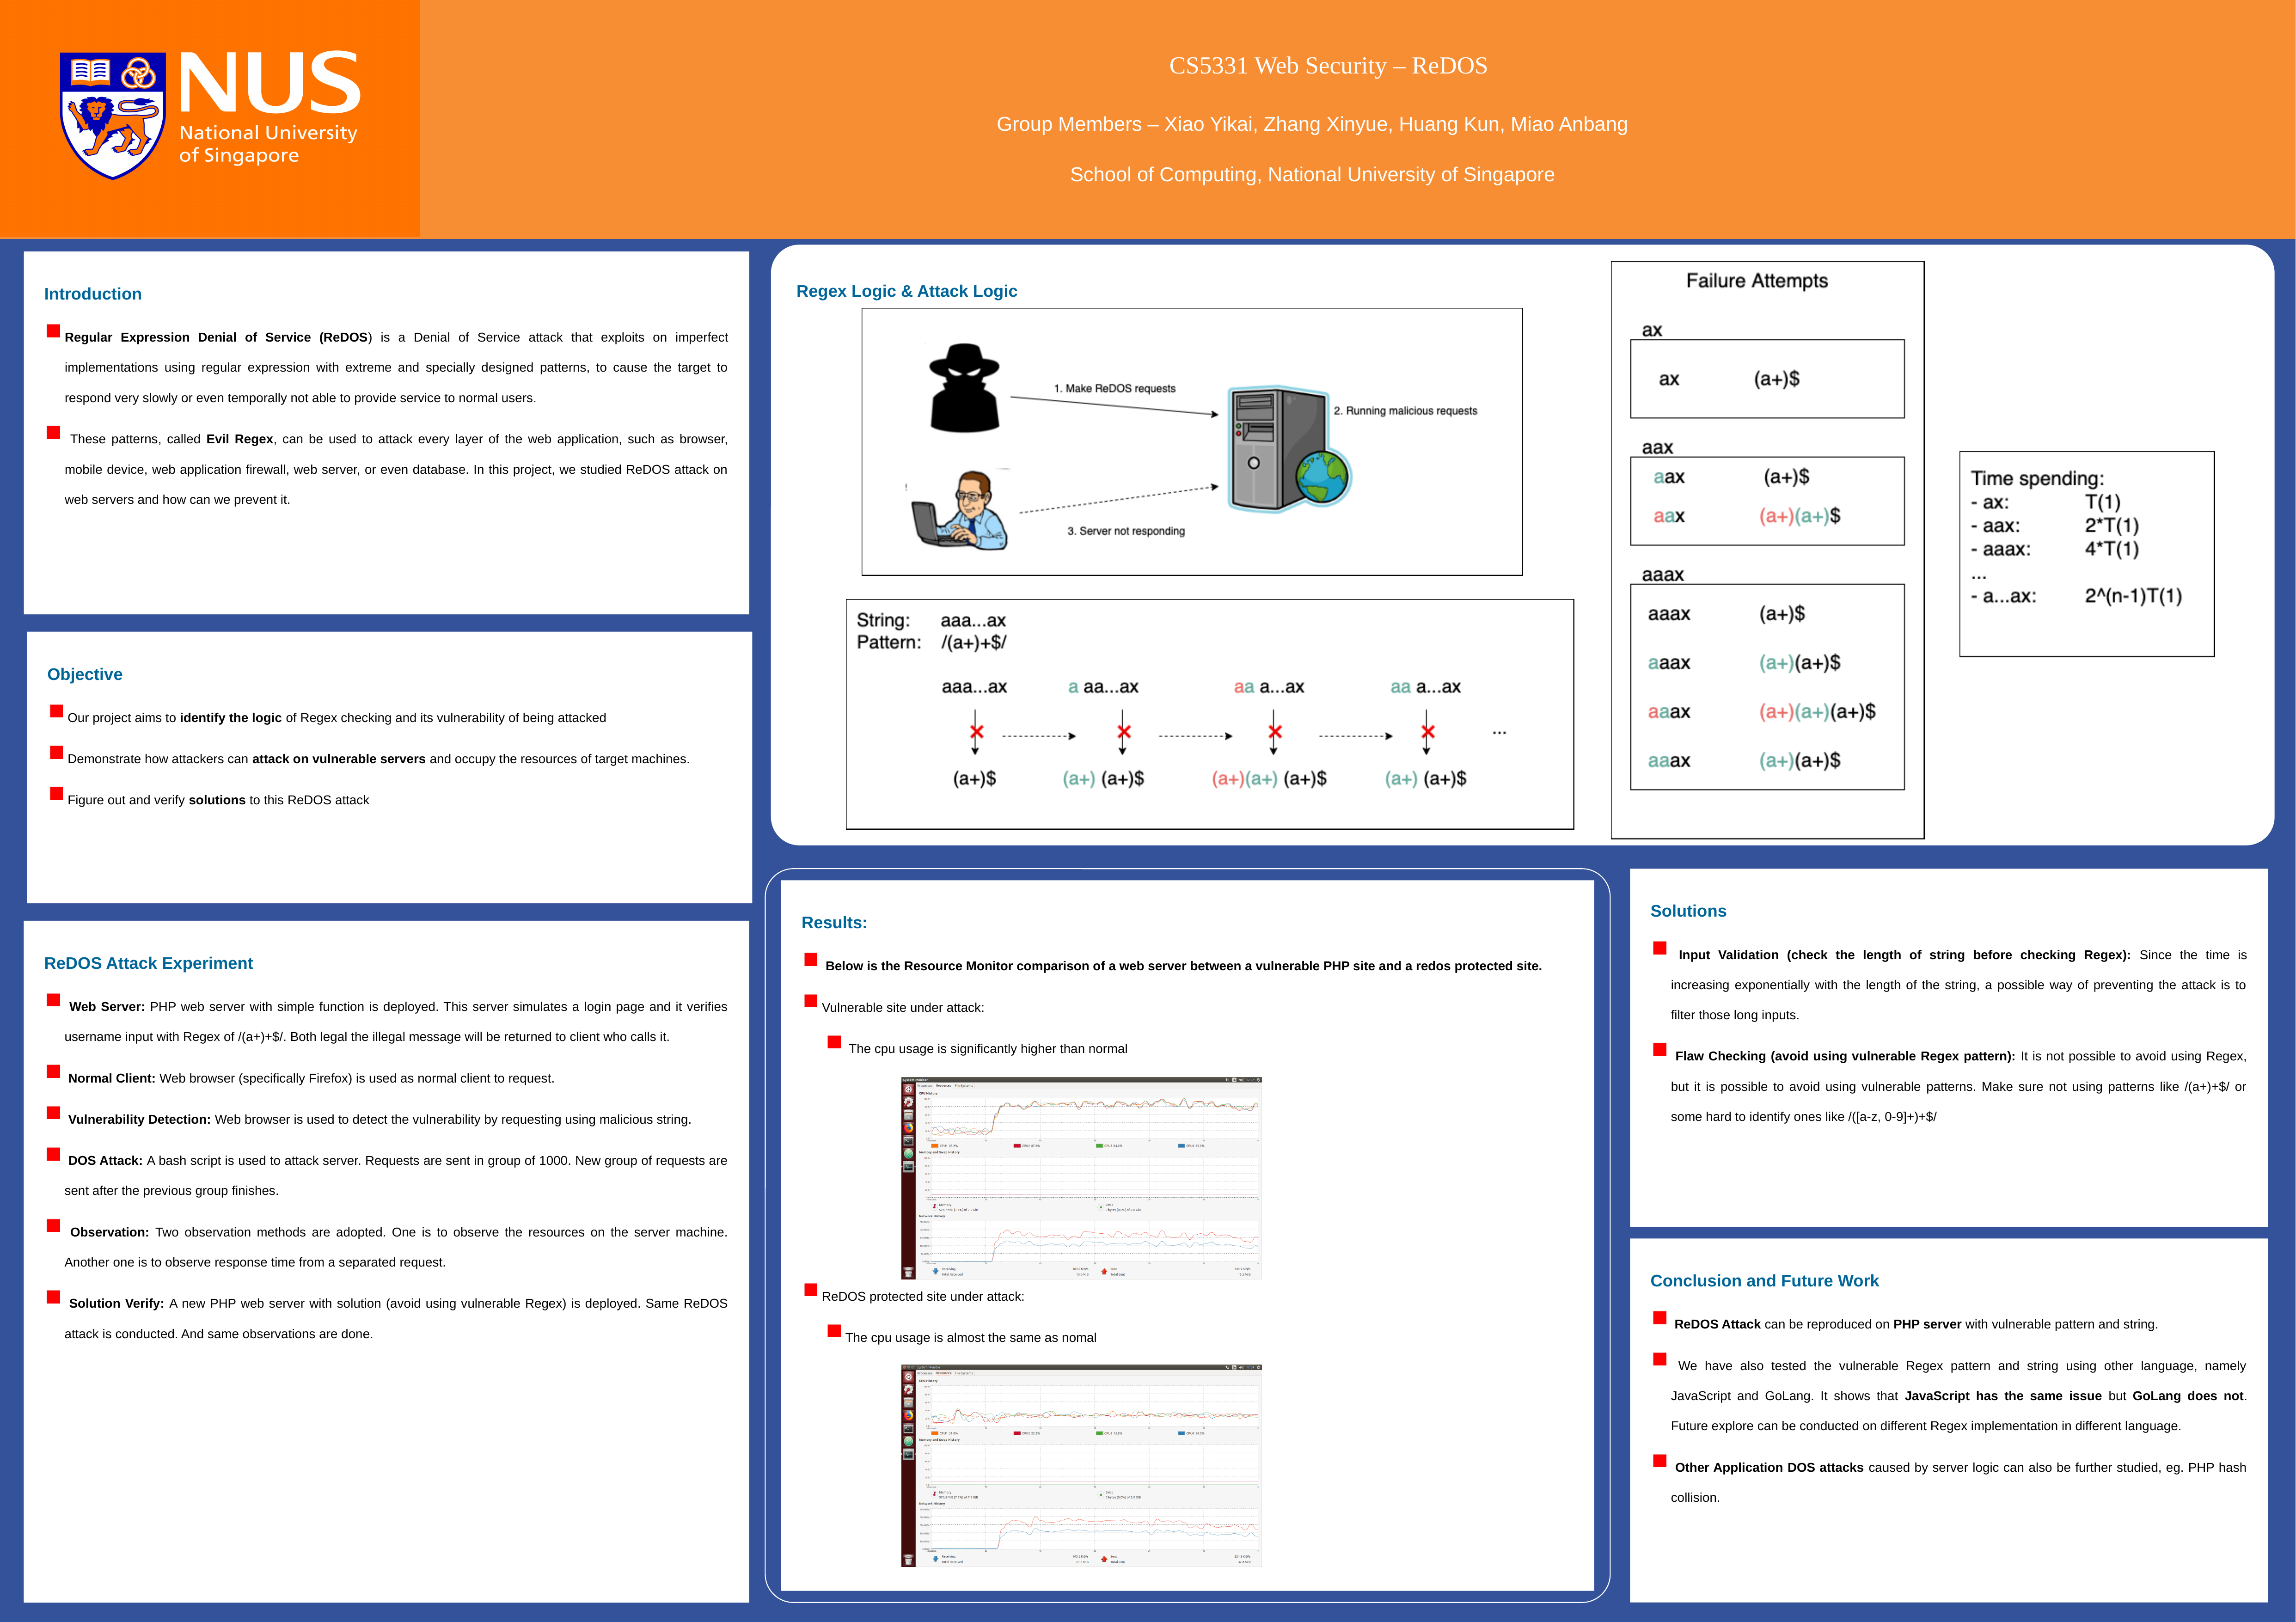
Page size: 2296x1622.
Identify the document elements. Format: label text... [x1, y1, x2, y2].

picture [47, 743, 63, 759]
text_box Introduction Regular Expression Denial of Service (ReDOS) is a Denial of Service attack that exploits on imperfect implementations using regular expression with extreme and specially designed patterns, to cause the target to respond very slowly or even temporally not able to provide service to normal users. These patterns, called Evil Regex, can be used to attack every layer of the web application, such as browser, mobile device, web application firewall, web server, or even database. In this project, we studied ReDOS attack on web servers and how can we prevent it. [24, 251, 749, 615]
picture [44, 423, 60, 439]
picture [47, 784, 63, 800]
picture [1650, 1350, 1666, 1365]
text_box ReDOS Attack Experiment Web Server: PHP web server with simple function is deployed. This server simulates a login page and it verifies username input with Regex of /(a+)+$/. Both legal the illegal message will be returned to client who calls it. Normal Client: Web browser (specifically Firefox) is used as normal client to request. Vulnerability Detection: Web browser is used to detect the vulnerability by requesting using malicious string. DOS Attack: A bash script is used to attack server. Requests are sent in group of 1000. New group of requests are sent after the previous group finishes. Observation: Two observation methods are adopted. One is to observe the resources on the server machine. Another one is to observe response time from a separated request. Solution Verify: A new PHP web server with solution (avoid using vulnerable Regex) is deployed. Same ReDOS attack is conducted. And same observations are done. [24, 920, 749, 1603]
picture [44, 1103, 60, 1119]
picture [1650, 1451, 1666, 1467]
text_box [765, 869, 1610, 1603]
picture [44, 1216, 60, 1232]
picture [44, 1287, 60, 1304]
picture [1650, 1308, 1666, 1324]
picture [44, 1062, 60, 1078]
picture [44, 1145, 60, 1161]
picture [47, 702, 63, 717]
text_box [771, 245, 2275, 845]
picture [862, 307, 1523, 576]
text_box Solutions Input Validation (check the length of string before checking Regex): Since the time is increasing exponentially with the length of the string, a possible way of preventing the attack is to filter those long inputs. Flaw Checking (avoid using vulnerable Regex pattern): It is not possible to avoid using Regex, but it is possible to avoid using vulnerable patterns. Make sure not using patterns like /(a+)+$/ or some hard to identify ones like /([a-z, 0-9]+)+$/ [1630, 869, 2268, 1227]
picture [0, 0, 2296, 239]
text_box Conclusion and Future Work ReDOS Attack can be reproduced on PHP server with vulnerable pattern and string. We have also tested the vulnerable Regex pattern and string using other language, namely JavaScript and GoLang. It shows that JavaScript has the same issue but GoLang does not. Future explore can be conducted on different Regex implementation in different language. Other Application DOS attacks caused by server logic can also be further studied, eg. PHP hash collision. [1630, 1238, 2268, 1603]
picture [846, 599, 1575, 830]
picture [1650, 1040, 1666, 1056]
picture [1610, 261, 1925, 839]
picture [1959, 451, 2215, 658]
picture [44, 321, 60, 337]
picture [1650, 938, 1666, 955]
picture [901, 1364, 1262, 1567]
picture [901, 1077, 1262, 1280]
text_box Objective Our project aims to identify the logic of Regex checking and its vulnerability of being attacked Demonstrate how attackers can attack on vulnerable servers and occupy the resources of target machines. Figure out and verify solutions to this ReDOS attack [27, 631, 753, 904]
text_box Regex Logic & Attack Logic [793, 259, 1628, 325]
picture [44, 991, 60, 1006]
